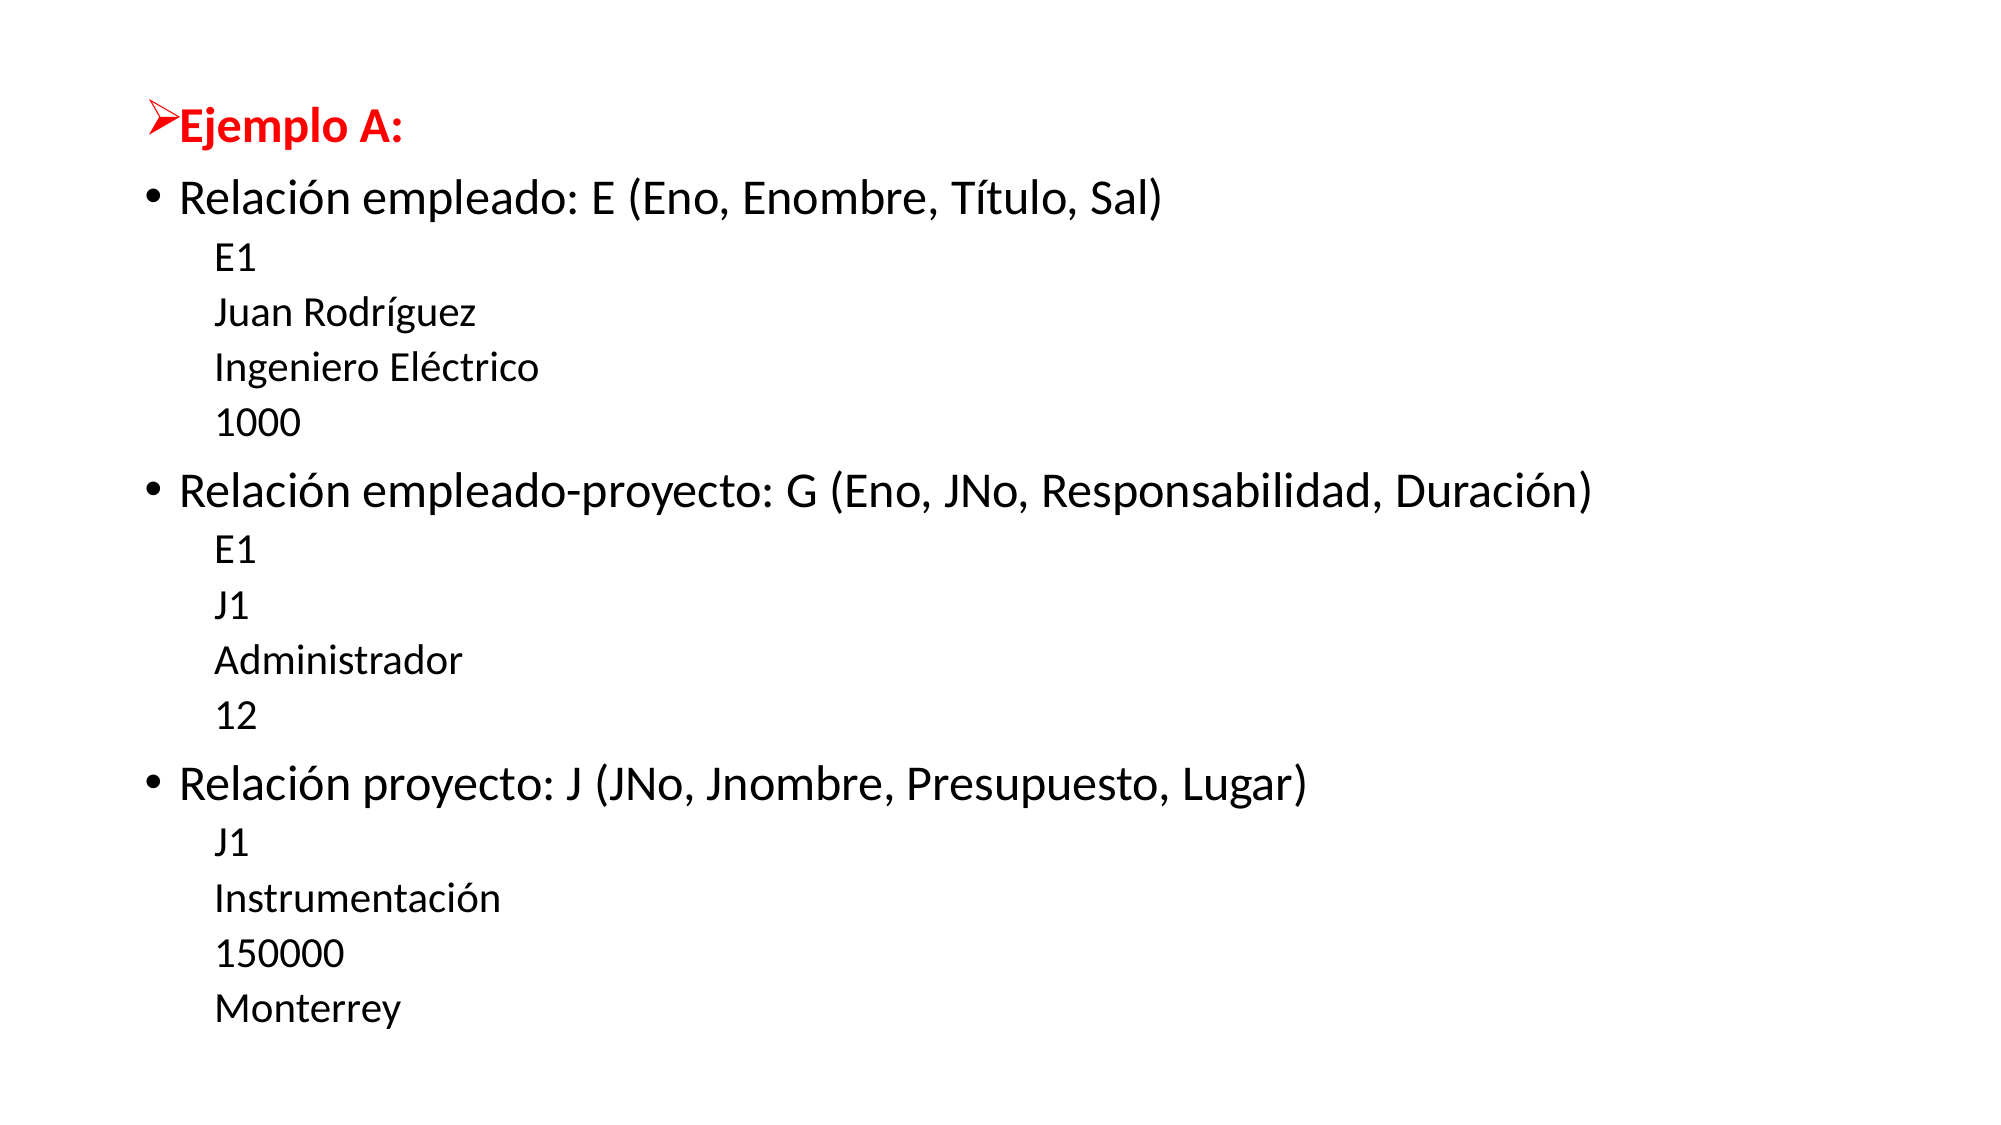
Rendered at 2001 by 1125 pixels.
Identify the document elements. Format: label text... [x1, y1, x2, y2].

list Ejemplo A: Relación empleado: E (Eno, Enombre, Título, Sal) E1 Juan Rodríguez Ingeniero Eléctrico 1000 Relación empleado-proyecto: G (Eno, JNo, Responsabilidad, Duración) E1 J1 Administrador 12 Relación proyecto: J (JNo, Jnombre, Presupuesto, Lugar) J1 Instrumentación 150000 Monterrey [129, 91, 1855, 1043]
